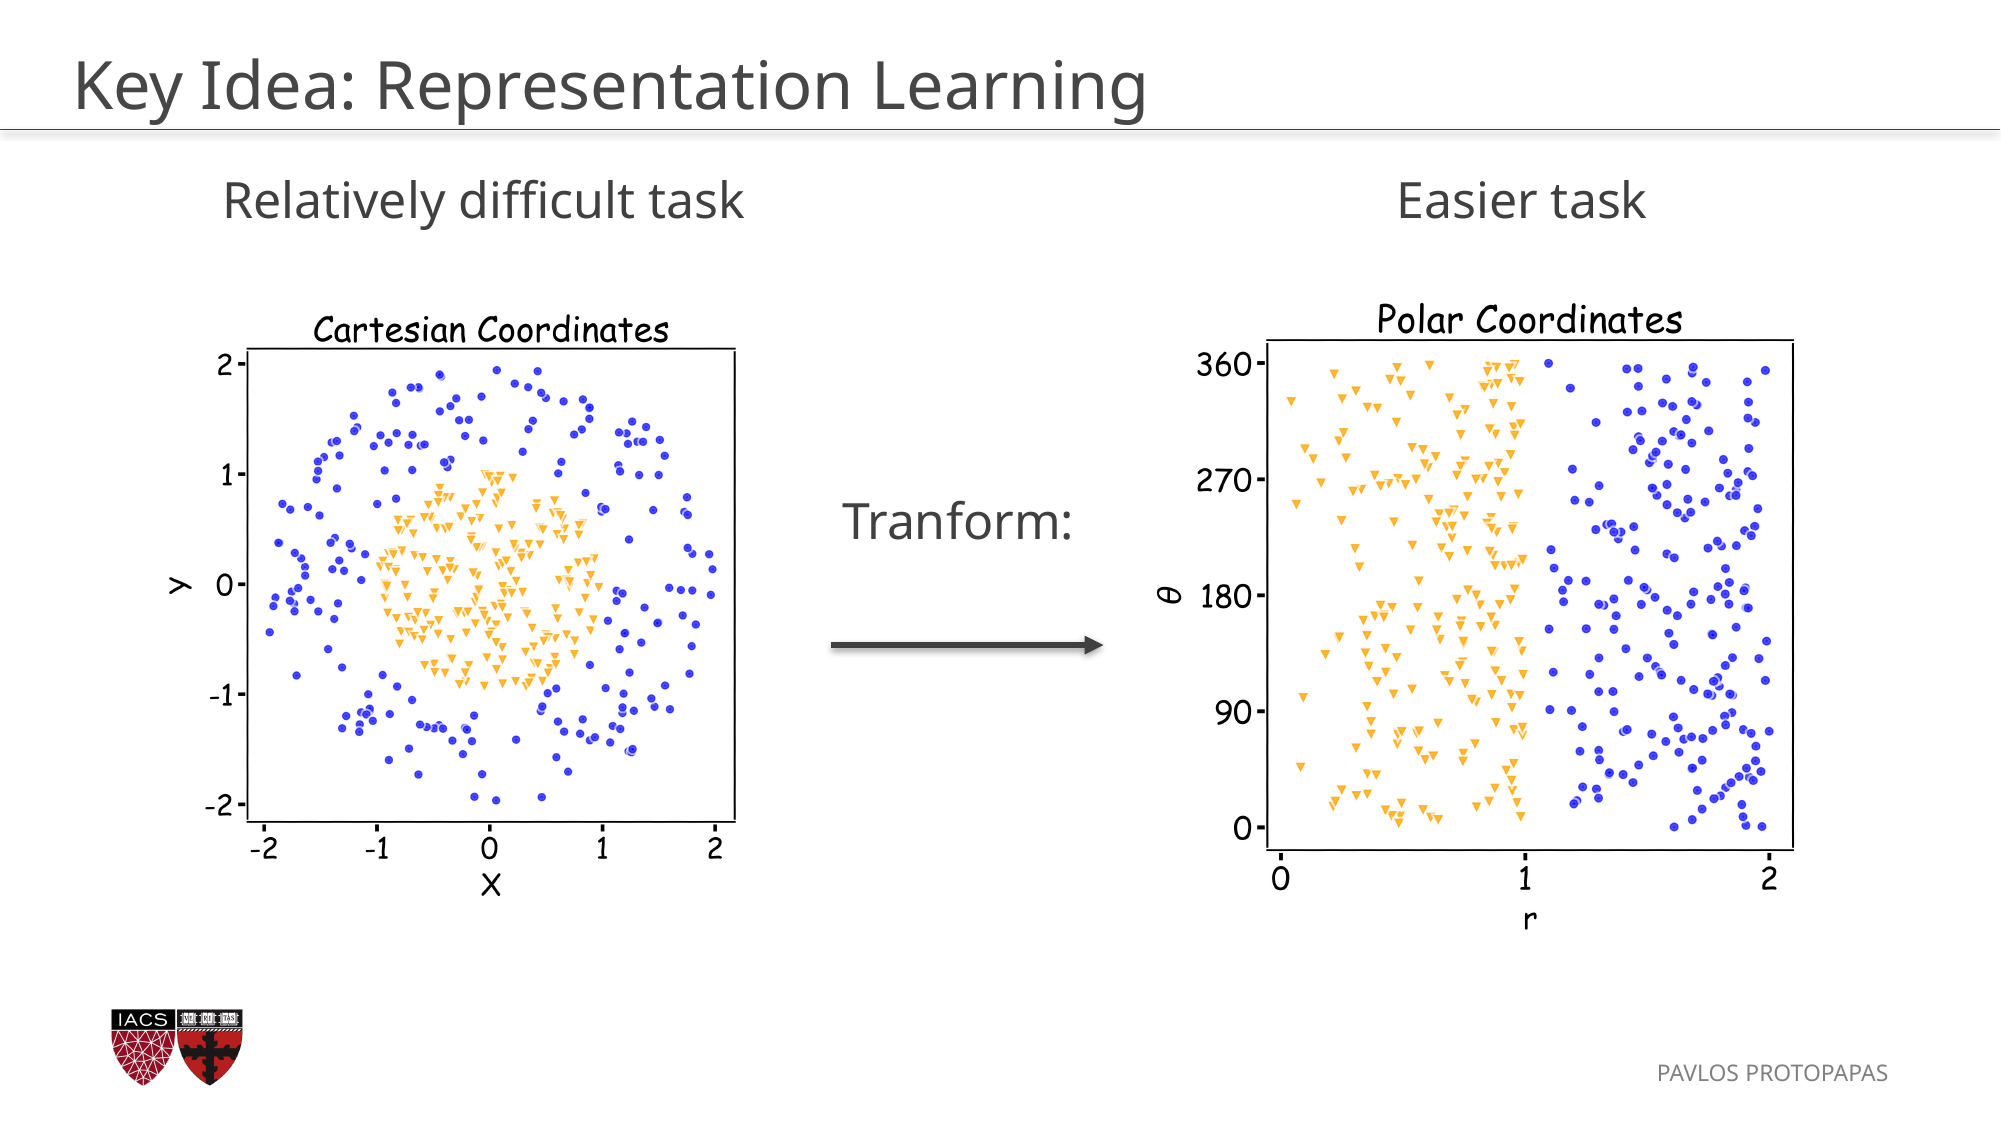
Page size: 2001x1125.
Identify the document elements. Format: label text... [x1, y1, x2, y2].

title Key Idea: Representation Learning [57, 35, 1943, 162]
text_box Relatively difficult task [207, 161, 761, 237]
picture [136, 265, 787, 961]
picture [109, 1009, 243, 1086]
text_box Easier task [1381, 161, 1663, 237]
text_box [787, 249, 1898, 1001]
